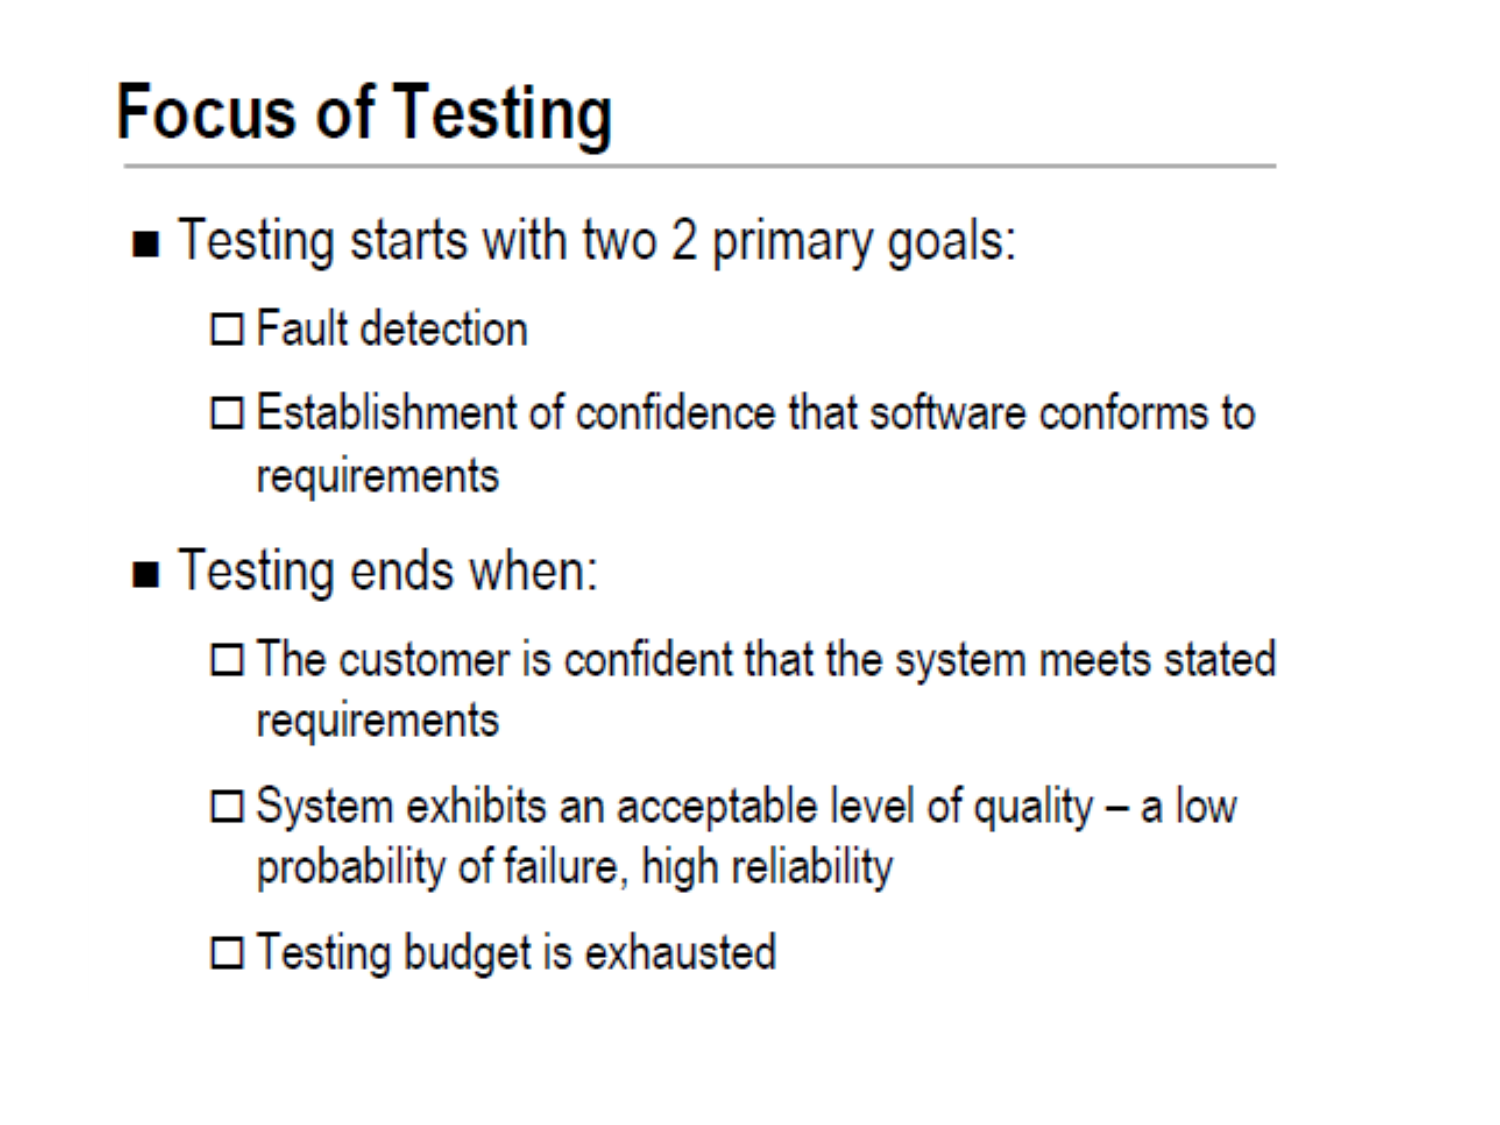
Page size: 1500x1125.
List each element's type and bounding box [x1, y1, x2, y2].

picture [87, 62, 1312, 1001]
